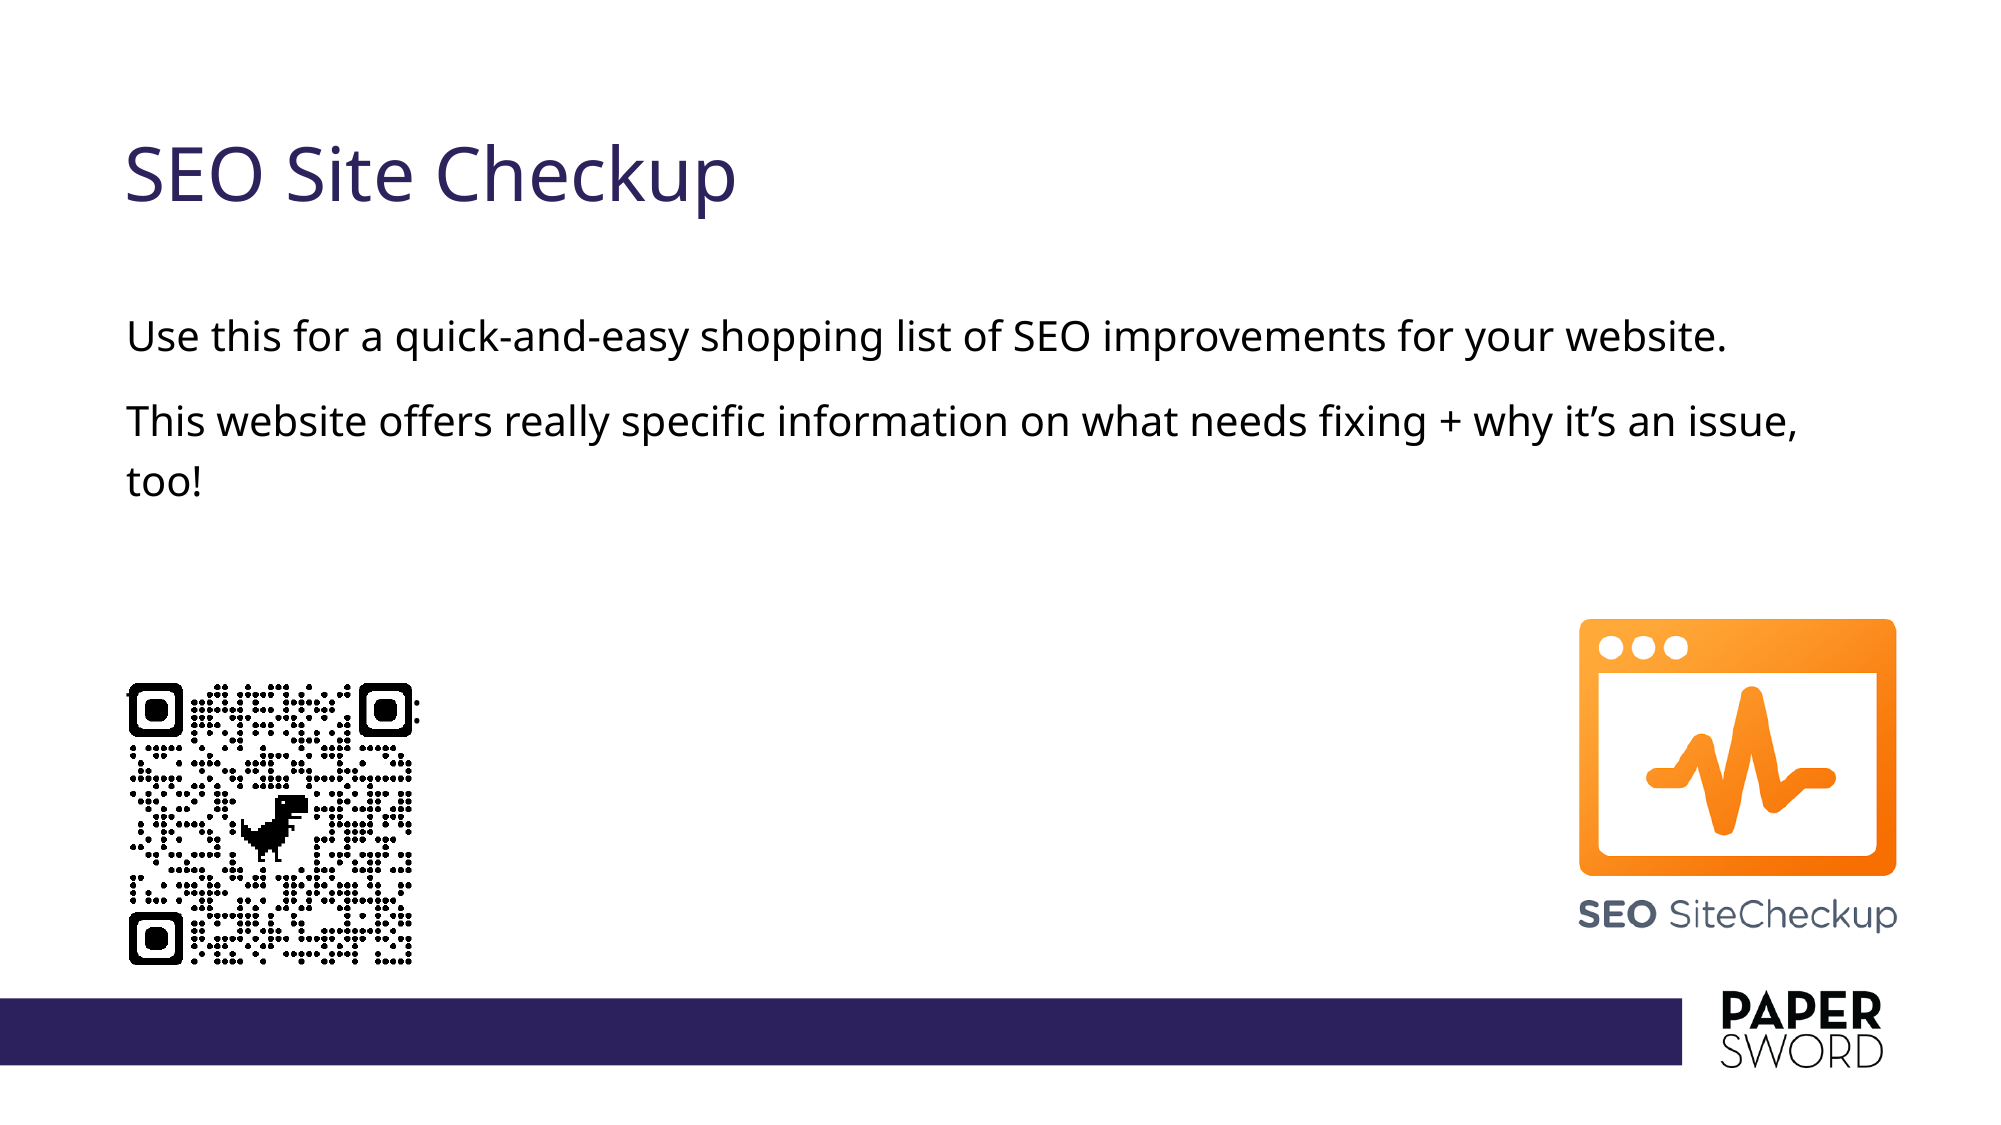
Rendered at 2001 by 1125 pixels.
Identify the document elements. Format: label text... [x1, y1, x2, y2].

picture [1720, 990, 1883, 1068]
picture [1474, 513, 2000, 951]
picture [129, 683, 412, 966]
list Use this for a quick-and-easy shopping list of SEO improvements for your website. This website offers really specific information on what needs fixing + why it’s an issue, too! Try it Out Here: [111, 291, 1881, 937]
title SEO Site Checkup [109, 109, 1880, 227]
